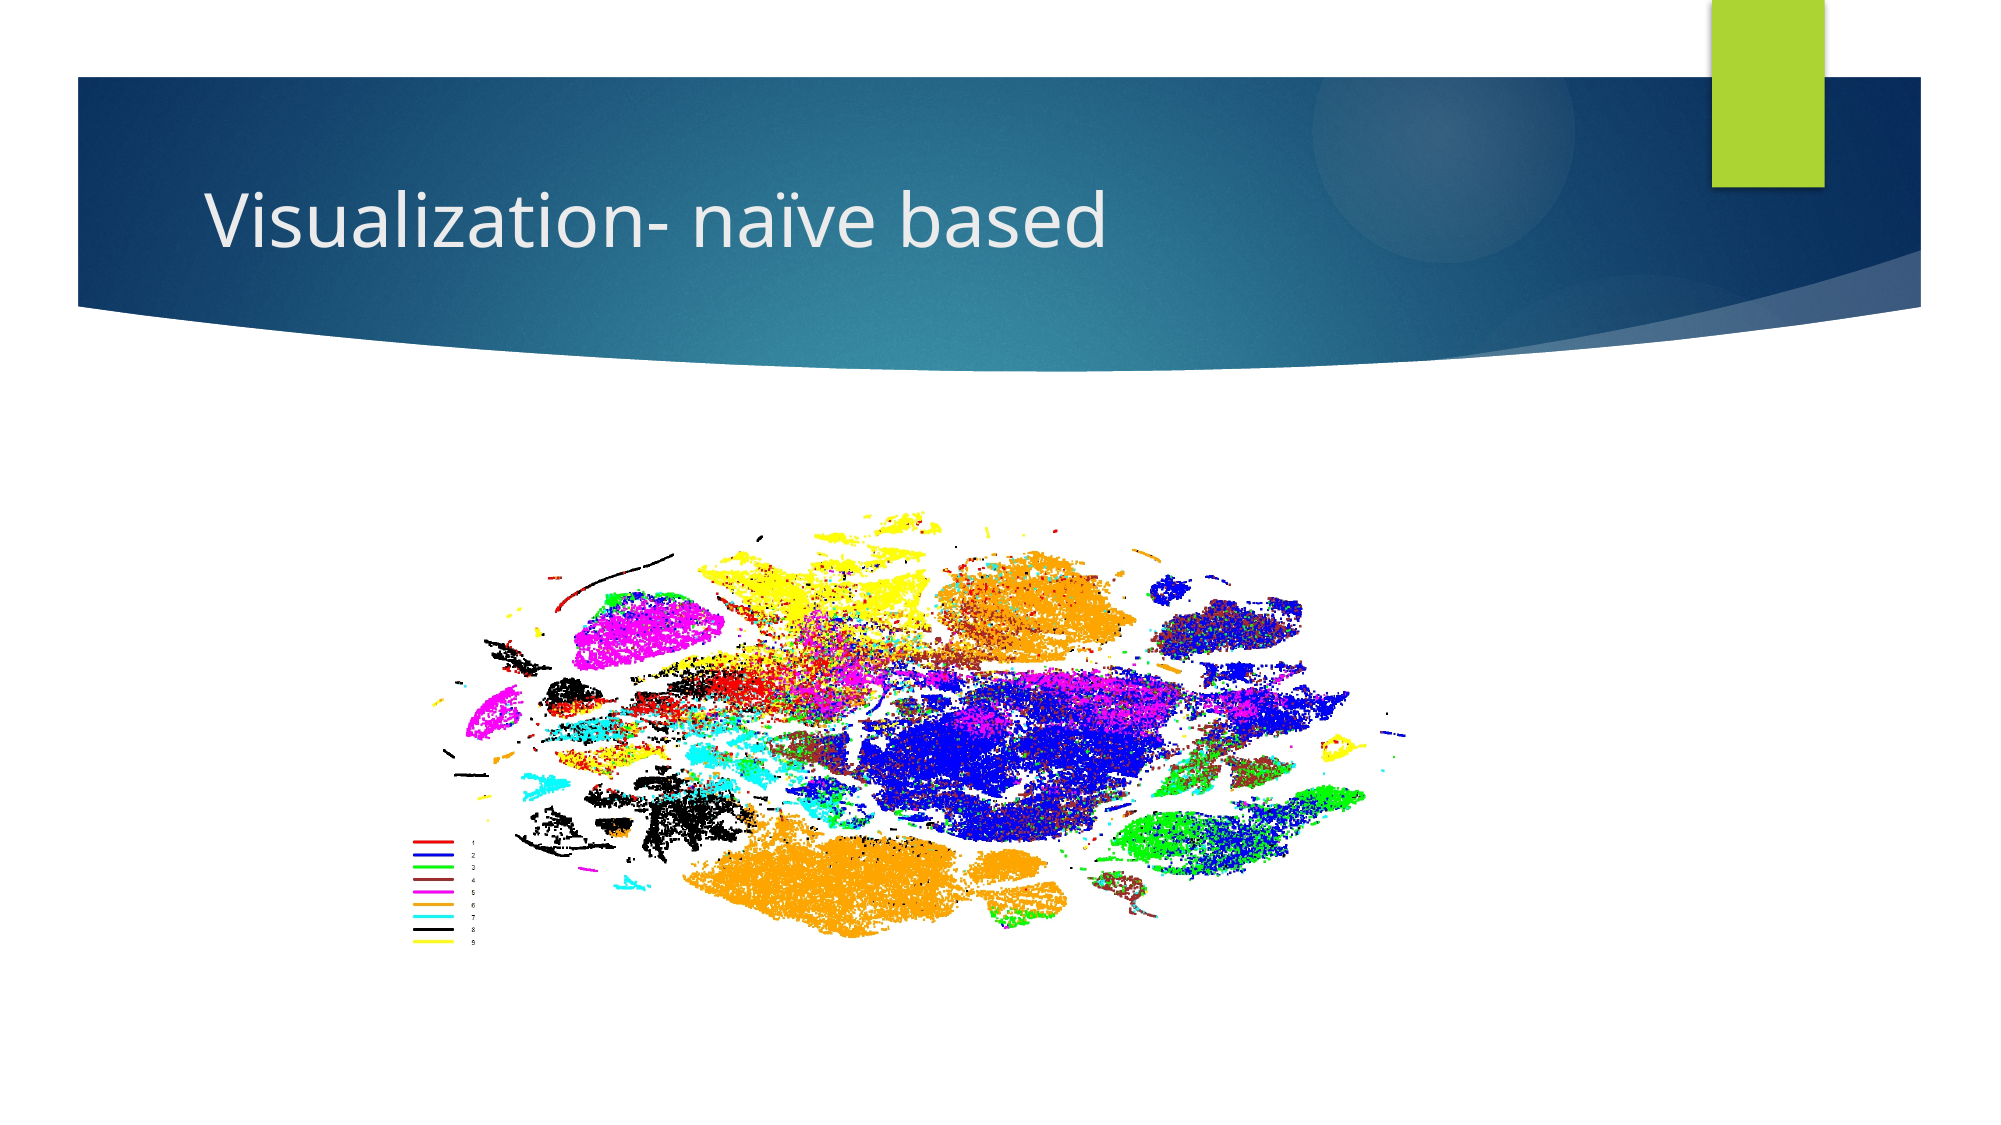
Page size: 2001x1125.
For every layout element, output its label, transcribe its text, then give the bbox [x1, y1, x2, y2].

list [349, 449, 1467, 1011]
title Visualization- naïve based [189, 159, 1627, 276]
